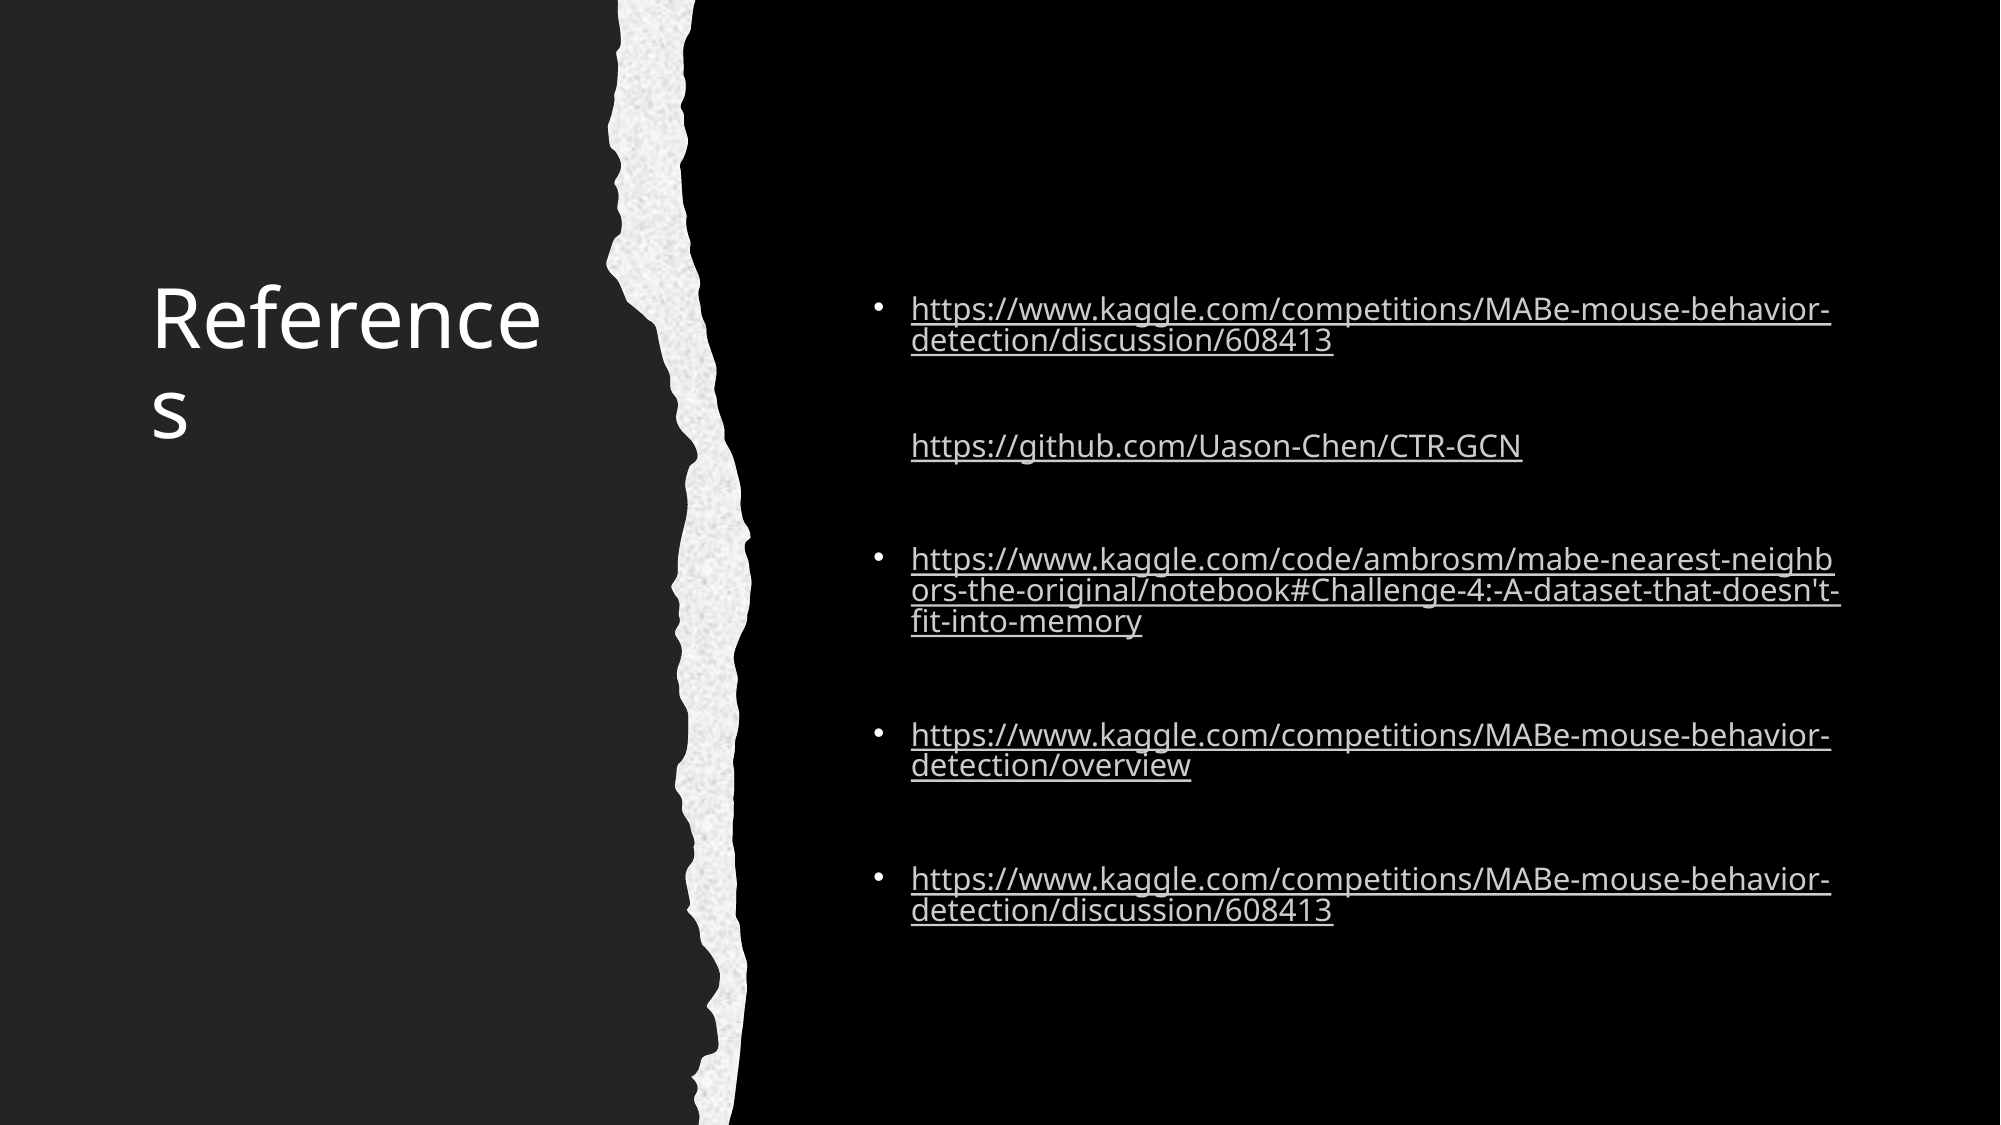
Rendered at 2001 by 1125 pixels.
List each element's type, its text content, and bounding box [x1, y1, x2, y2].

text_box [0, 0, 752, 1125]
text_box [752, 0, 2000, 1125]
list https://www.kaggle.com/competitions/MABe-mouse-behavior-detection/discussion/608413 https://github.com/Uason-Chen/CTR-GCN https://www.kaggle.com/code/ambrosm/mabe-nearest-neighbors-the-original/notebook#Challenge-4:-A-dataset-that-doesn't-fit-into-memory https://www.kaggle.com/competitions/MABe-mouse-behavior-detection/overview https://www.kaggle.com/competitions/MABe-mouse-behavior-detection/discussion/608413 [858, 282, 1866, 931]
